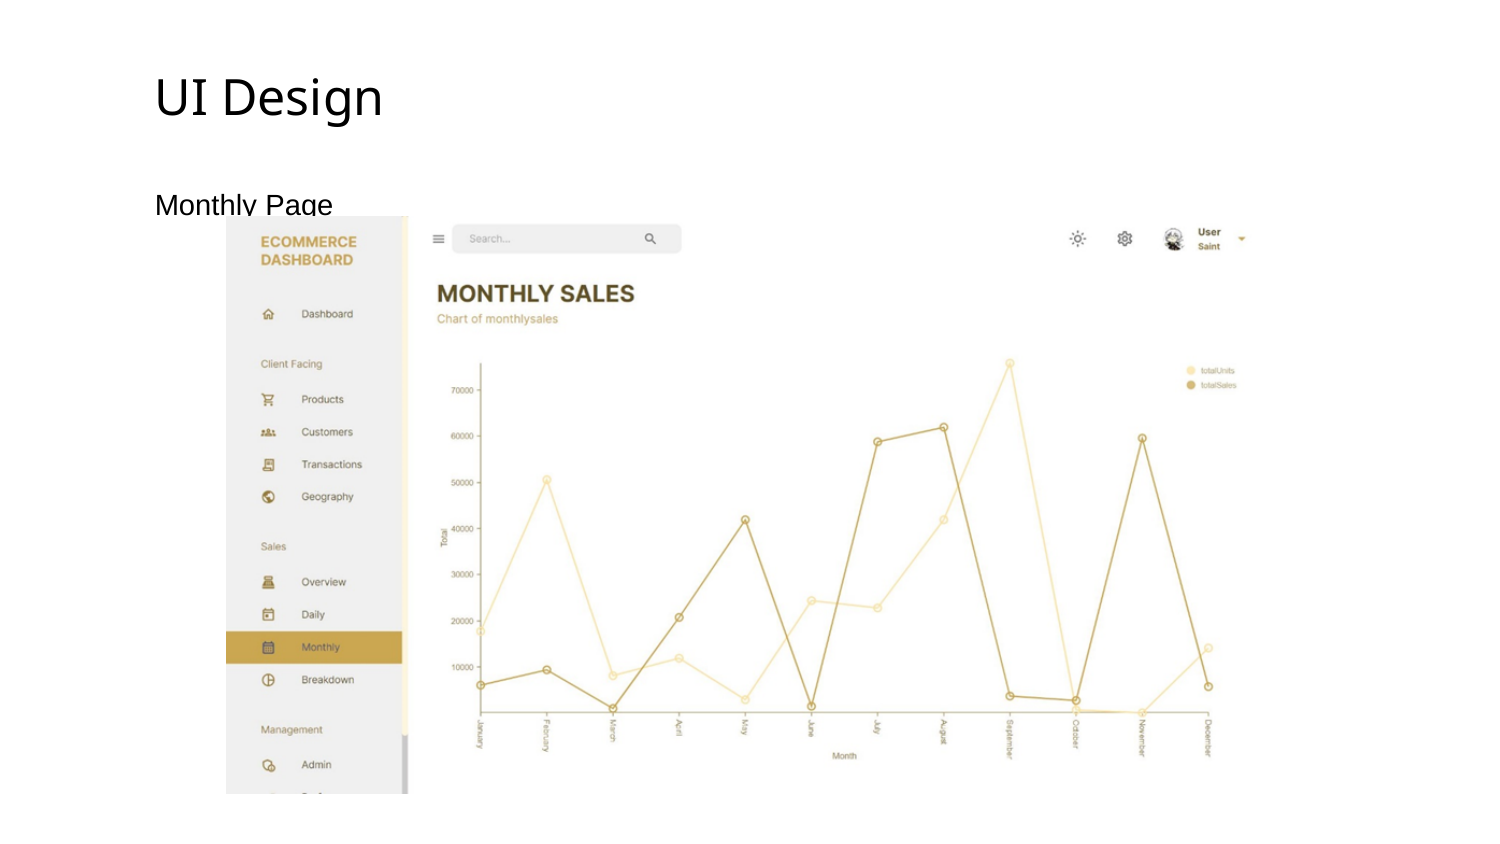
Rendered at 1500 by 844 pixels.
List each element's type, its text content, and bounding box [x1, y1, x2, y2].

picture [225, 216, 1275, 794]
title UI Design [139, 60, 791, 130]
text_box Monthly Page [139, 153, 737, 217]
